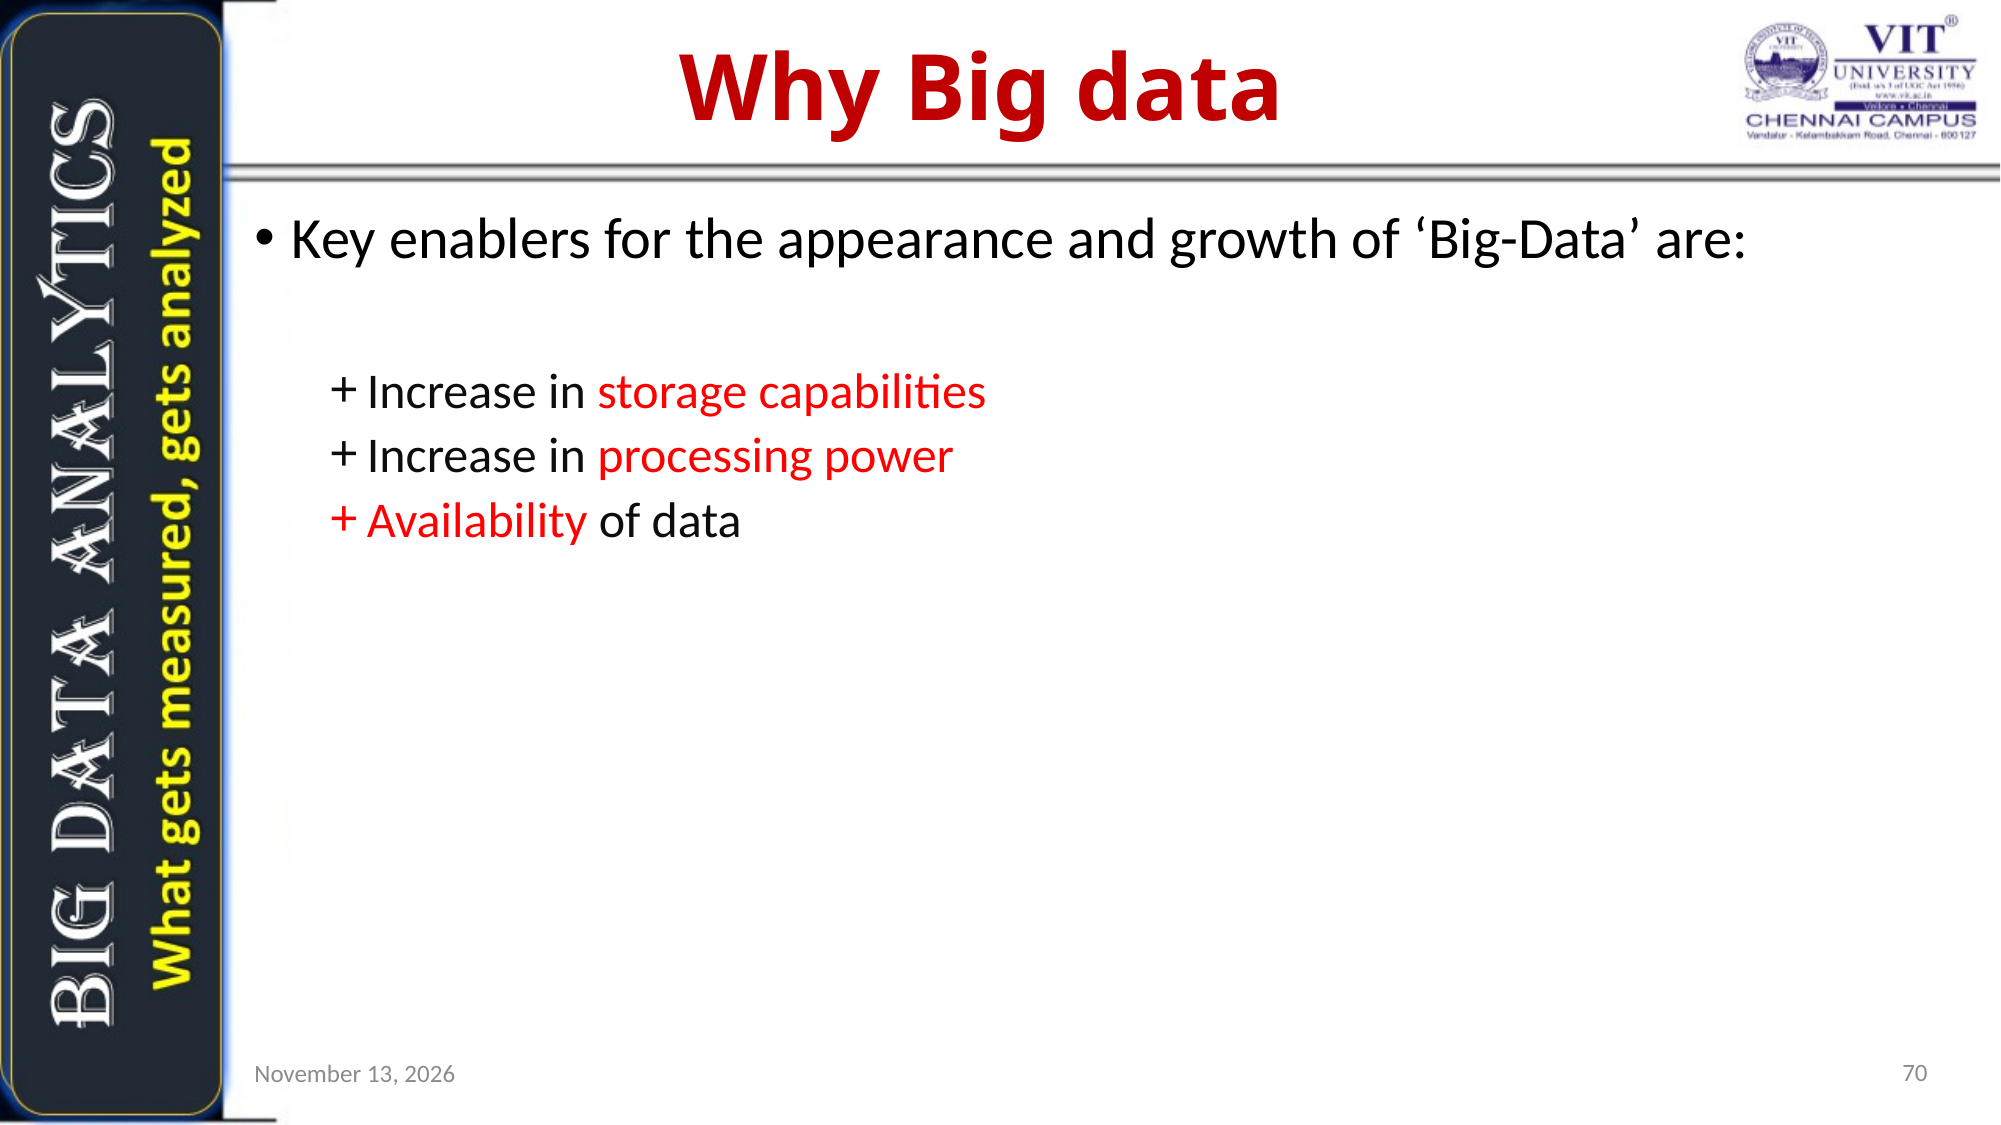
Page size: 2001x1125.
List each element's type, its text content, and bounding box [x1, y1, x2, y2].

title Why Big data [239, 16, 1725, 167]
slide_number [239, 1042, 588, 1103]
list Key enablers for the appearance and growth of ‘Big-Data’ are: Increase in storage capabilities Increase in processing power Availability of data [239, 200, 1965, 1017]
slide_number 70 [1778, 1040, 1943, 1103]
picture [0, 0, 2001, 1125]
